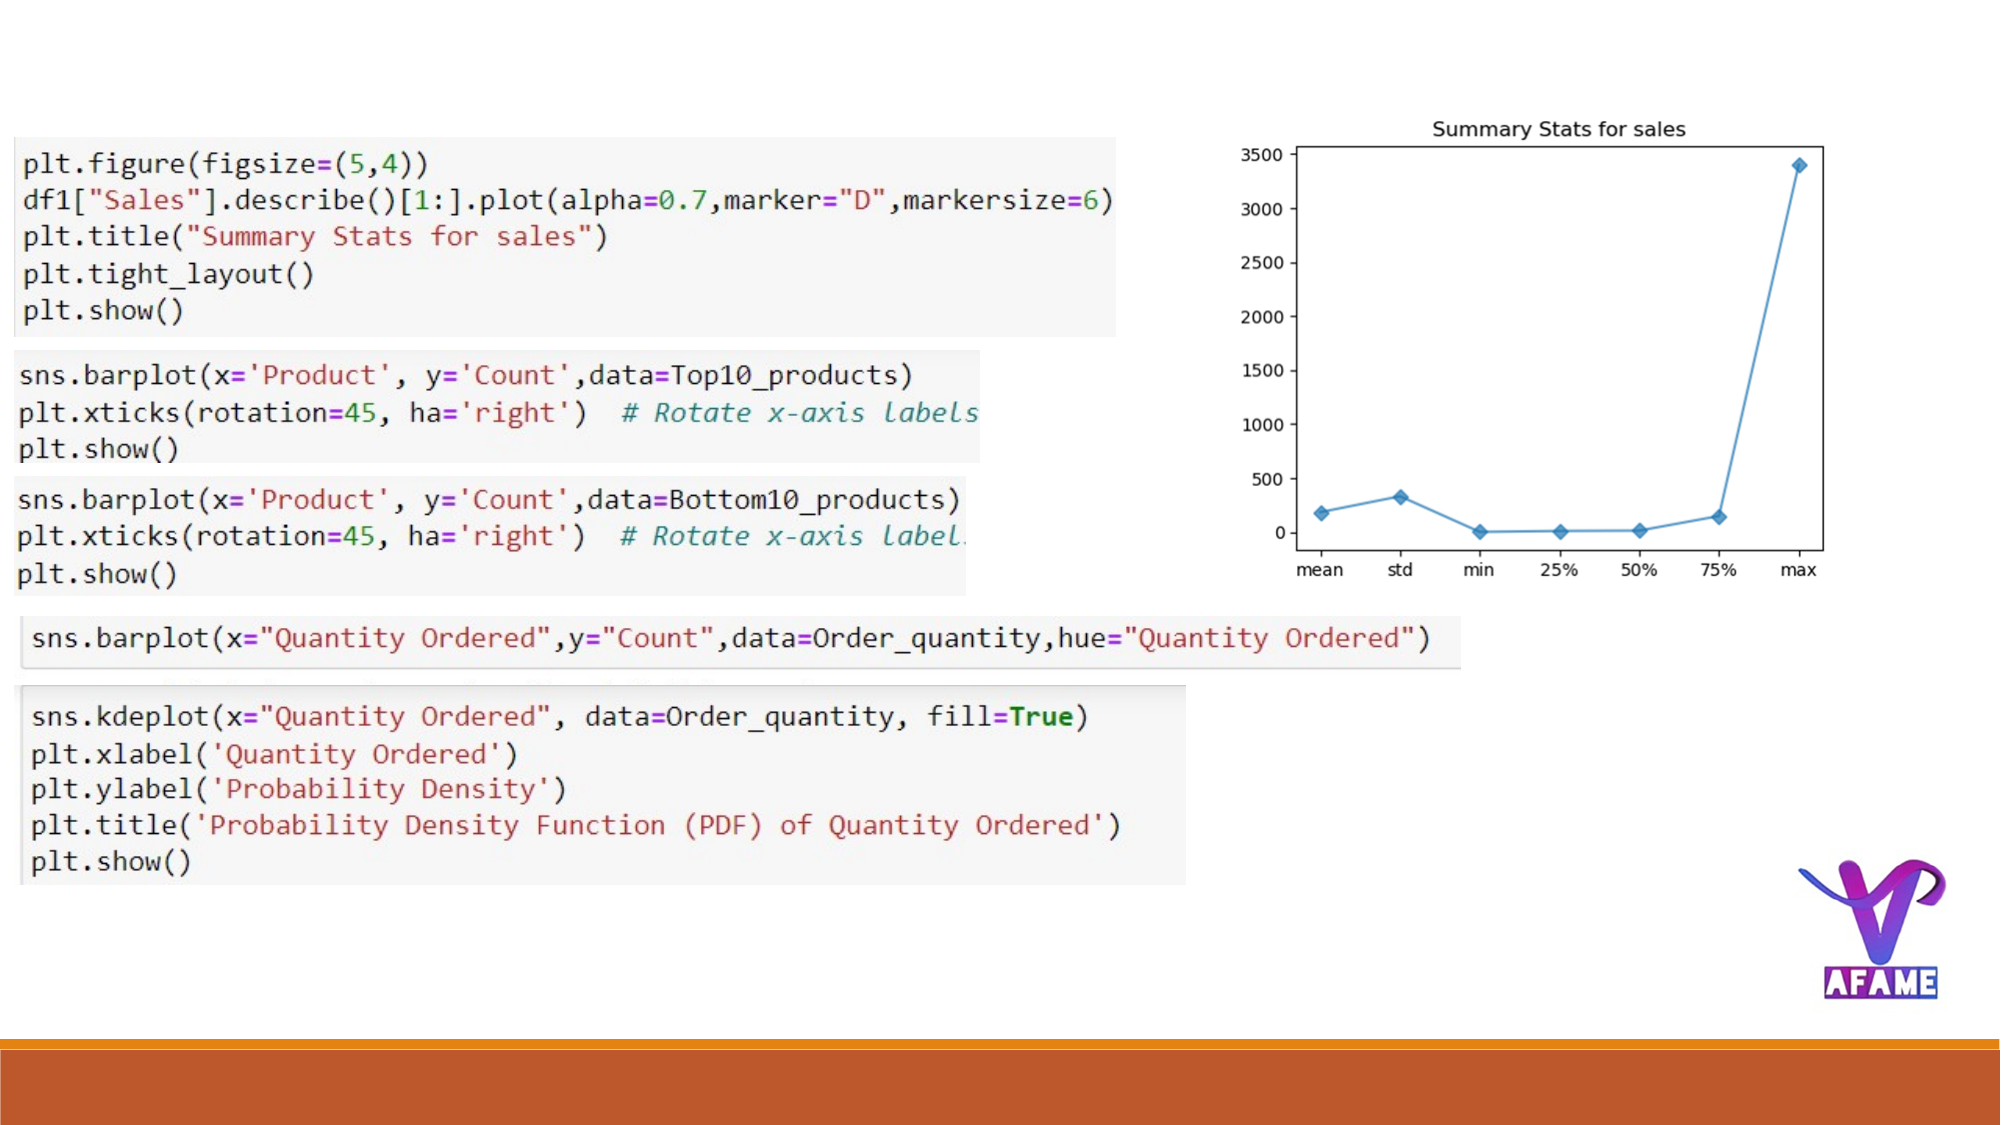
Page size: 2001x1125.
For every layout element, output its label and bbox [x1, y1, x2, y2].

picture [1777, 830, 1990, 1038]
picture [13, 349, 981, 464]
picture [13, 616, 1462, 885]
picture [1228, 108, 1836, 592]
picture [13, 476, 967, 596]
picture [13, 137, 1117, 337]
